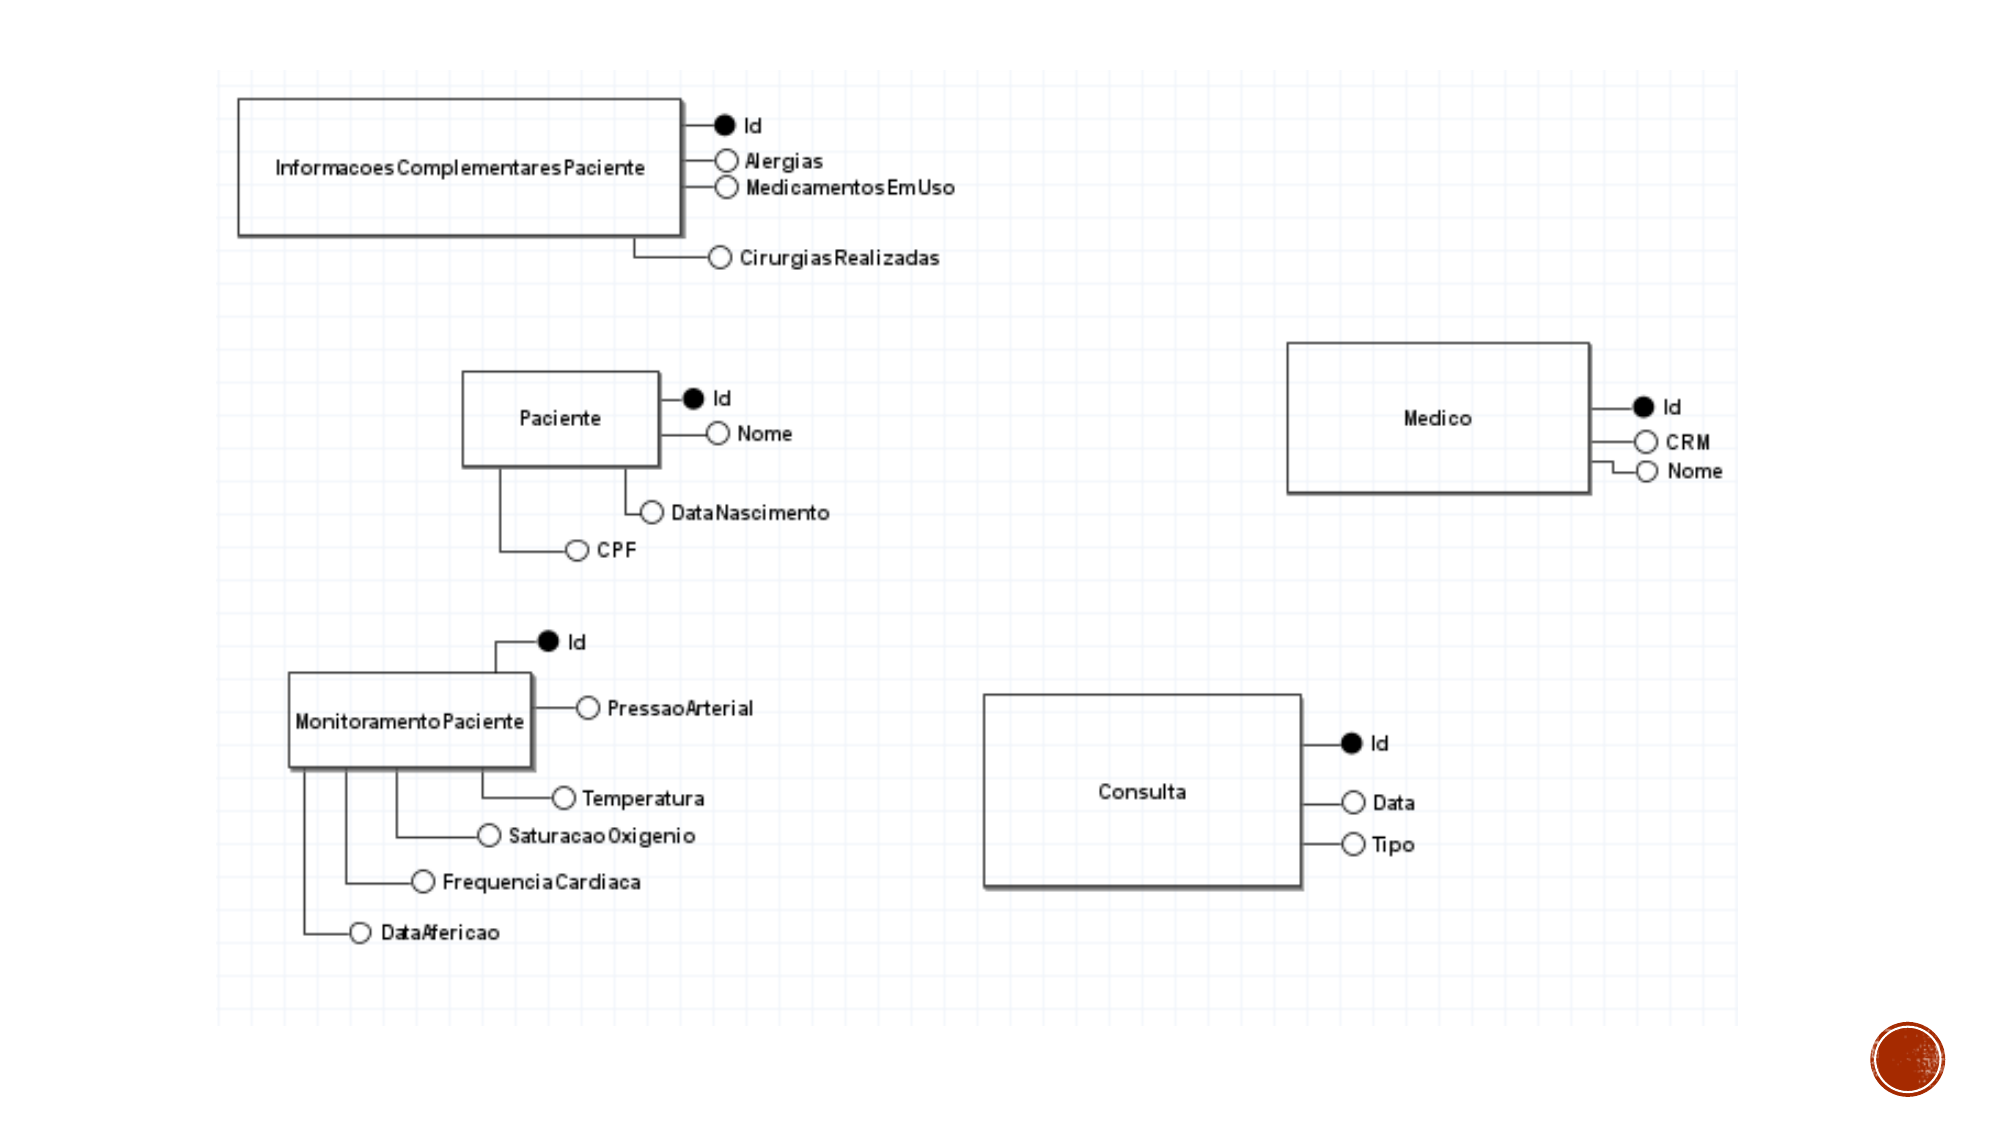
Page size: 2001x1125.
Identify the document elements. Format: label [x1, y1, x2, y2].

picture [216, 70, 1738, 1026]
